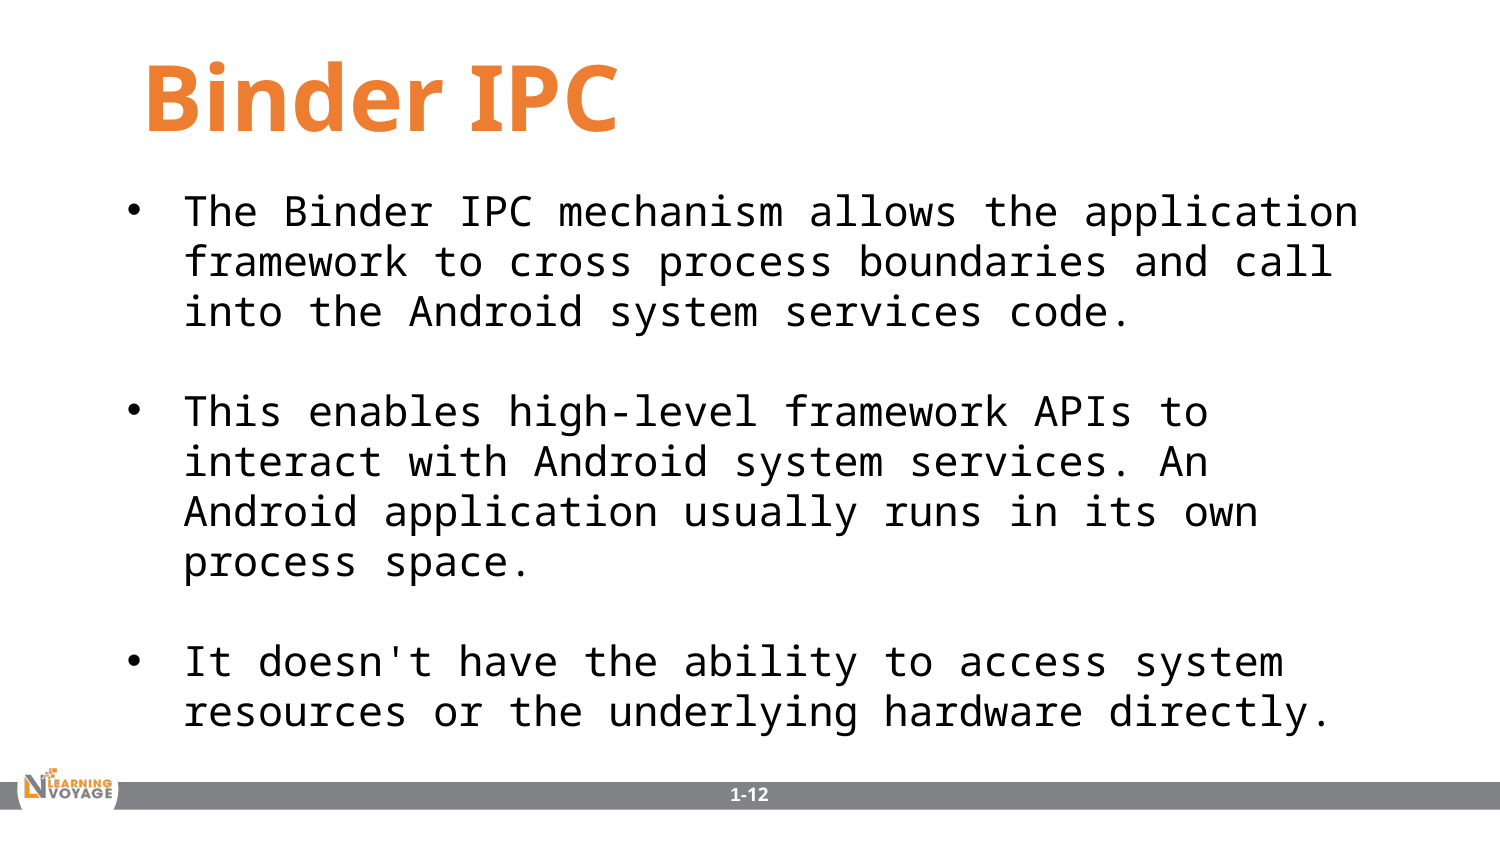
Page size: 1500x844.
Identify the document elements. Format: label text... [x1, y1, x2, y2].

slide_number 1-12 [692, 770, 784, 821]
text_box Binder IPC [126, 37, 1231, 153]
text_box The Binder IPC mechanism allows the application framework to cross process boundaries and call into the Android system services code. This enables high-level framework APIs to interact with Android system services. An Android application usually runs in its own process space. It doesn't have the ability to access system resources or the underlying hardware directly. [126, 182, 1373, 735]
picture [0, 706, 144, 844]
